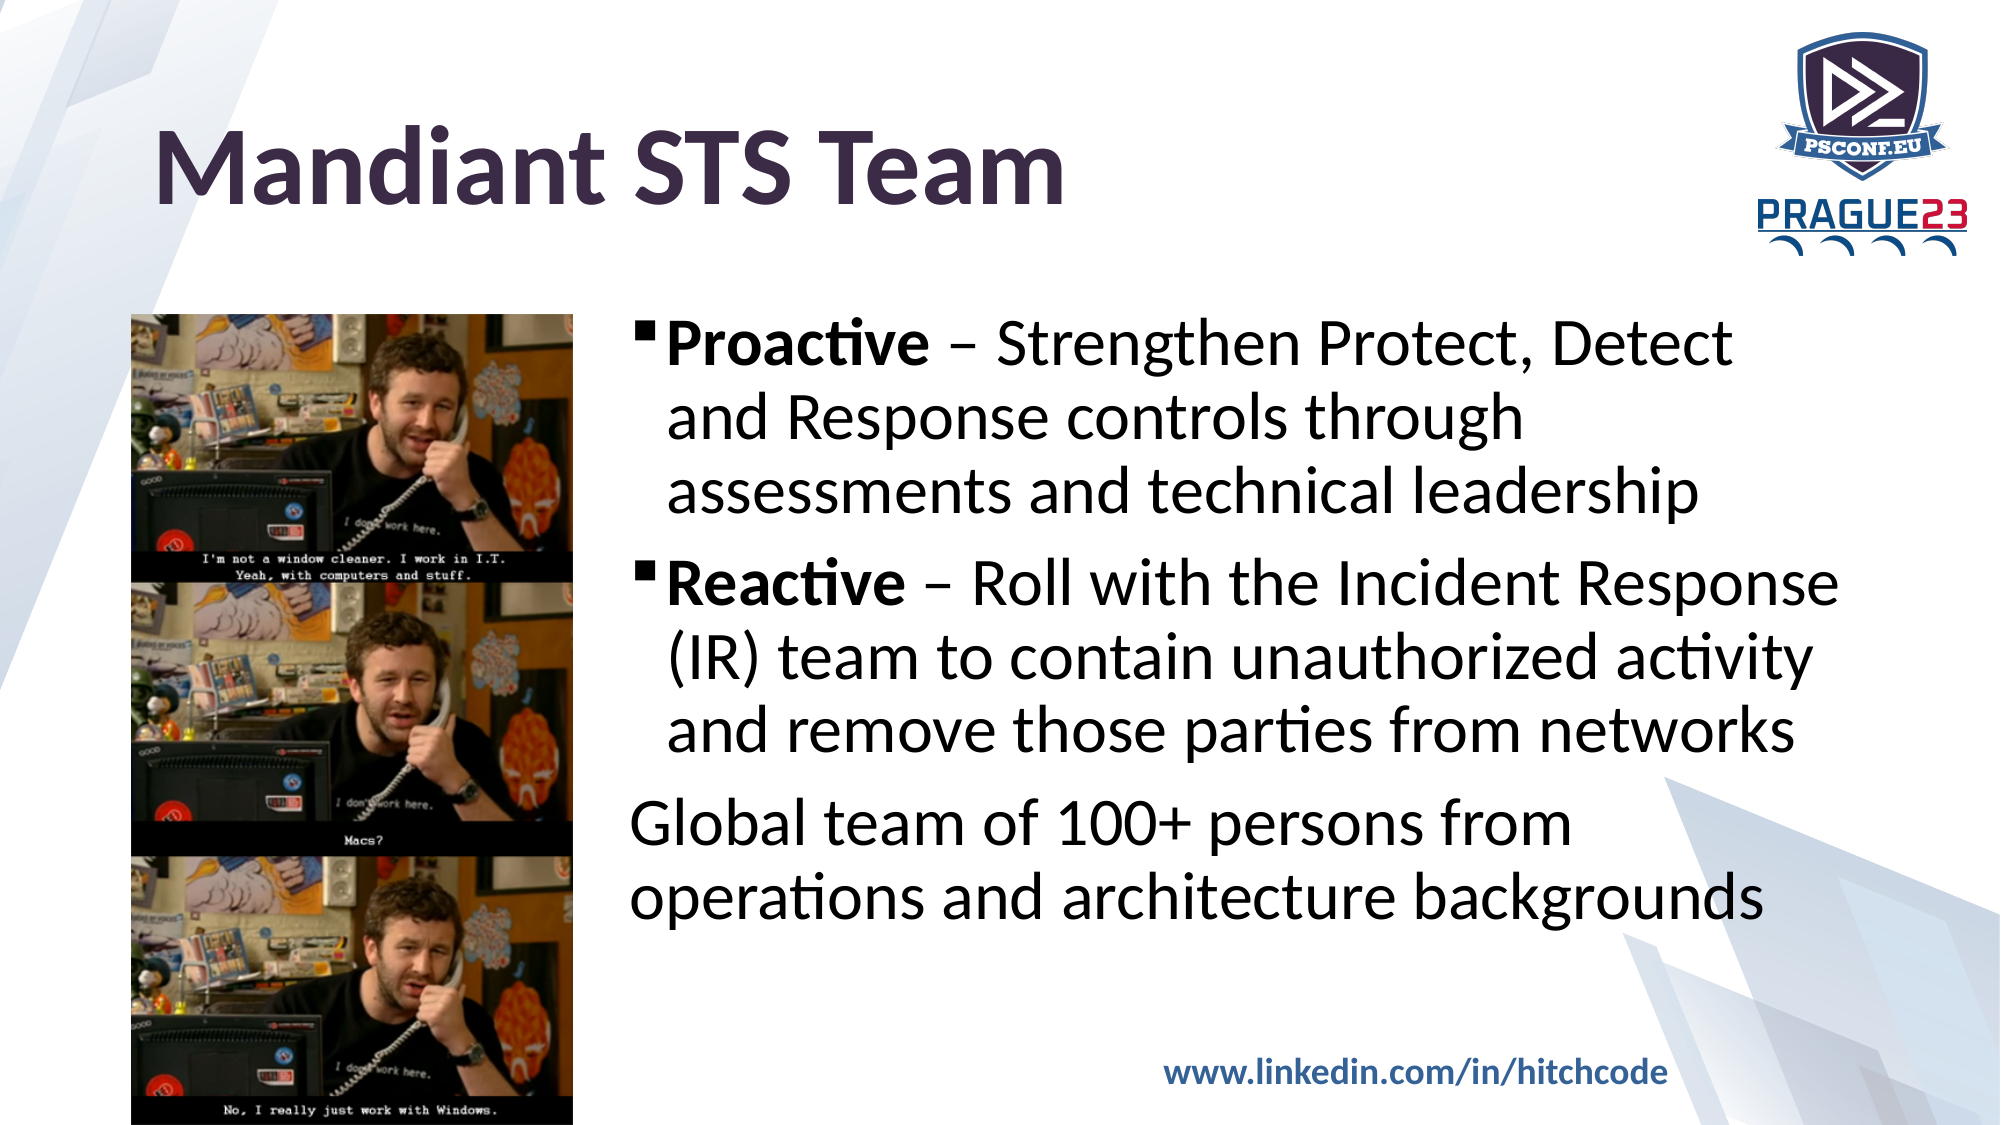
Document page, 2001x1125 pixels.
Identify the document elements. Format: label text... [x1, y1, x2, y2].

title Mandiant STS Team [137, 59, 1735, 278]
picture [0, 0, 2000, 1125]
list Proactive – Strengthen Protect, Detect and Response controls through assessments and technical leadership Reactive – Roll with the Incident Response (IR) team to contain unauthorized activity and remove those parties from networks Global team of 100+ persons from operations and architecture backgrounds [614, 299, 1863, 1014]
